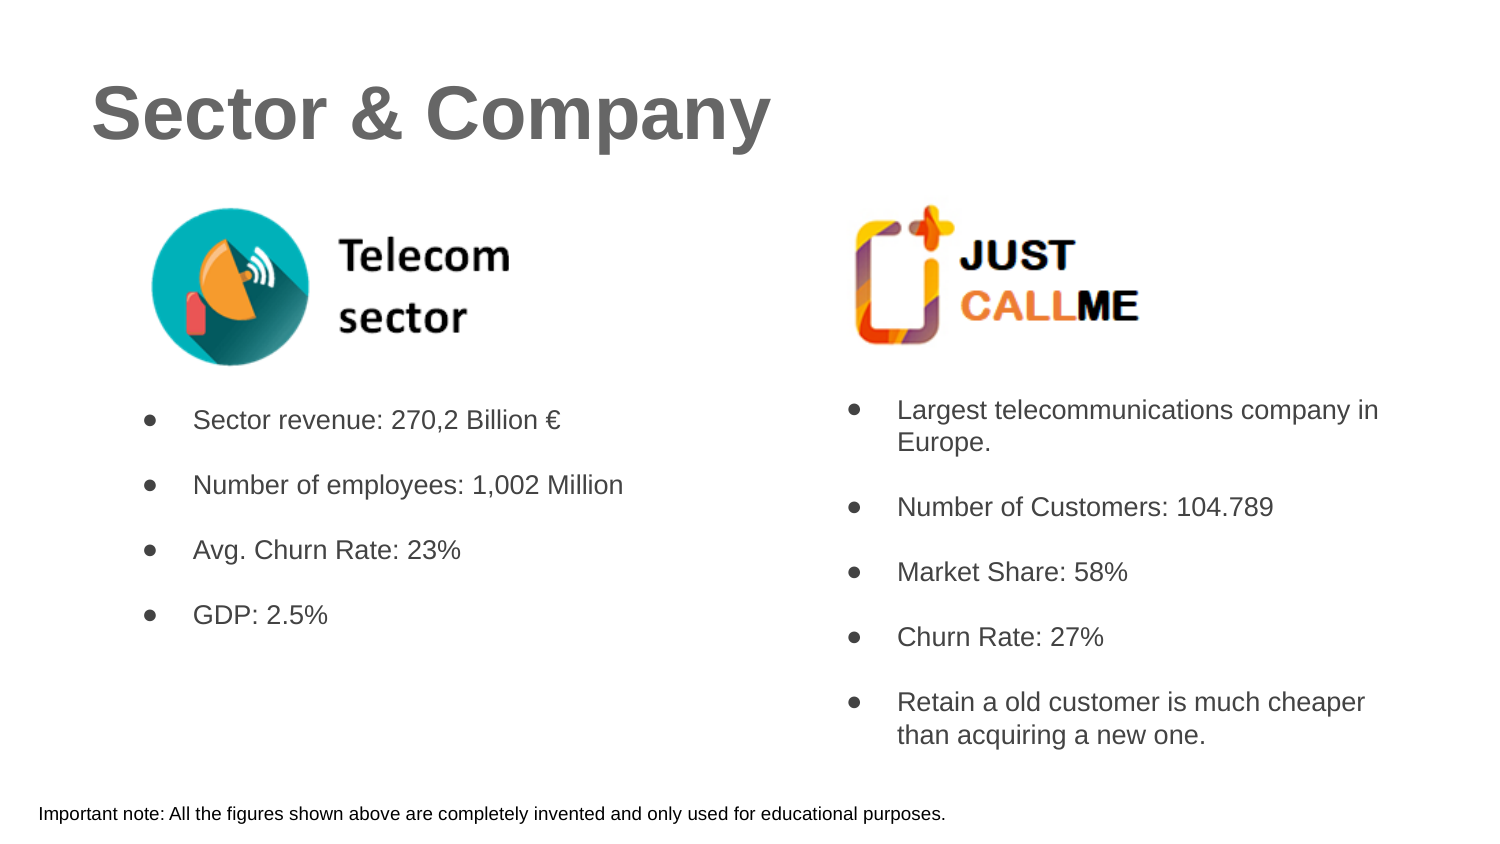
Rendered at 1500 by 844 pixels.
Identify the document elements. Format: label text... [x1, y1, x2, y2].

text_box Largest telecommunications company in Europe. Number of Customers: 104.789 Market Share: 58% Churn Rate: 27% Retain a old customer is much cheaper than acquiring a new one. [807, 377, 1401, 818]
text_box Sector revenue: 270,2 Billion € Number of employees: 1,002 Million Avg. Churn Rate: 23% GDP: 2.5% [102, 387, 697, 698]
picture [134, 199, 801, 378]
text_box Sector & Company [76, 34, 1048, 170]
picture [825, 182, 1331, 365]
text_box Important note: All the figures shown above are completely invented and only used for educational purposes. [23, 790, 1135, 836]
